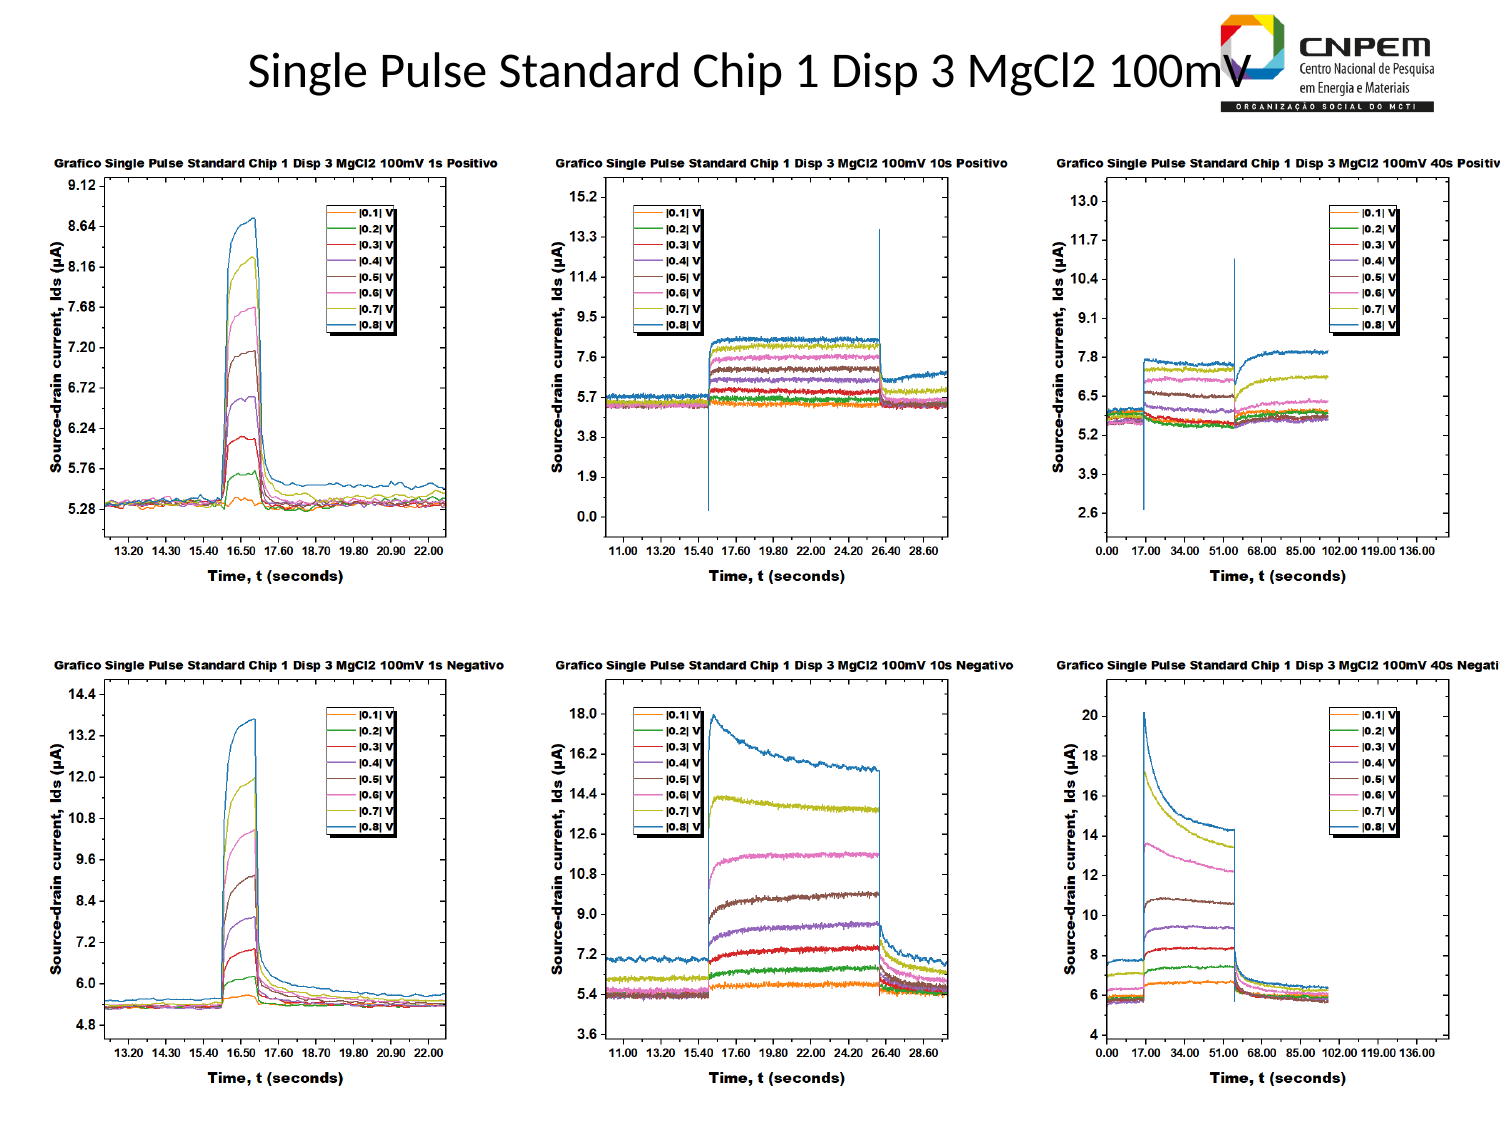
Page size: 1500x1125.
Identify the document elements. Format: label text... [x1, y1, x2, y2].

text_box Single Pulse Standard Chip 1 Disp 3 MgCl2 100mV [232, 29, 1194, 105]
picture [14, 1, 1500, 1122]
